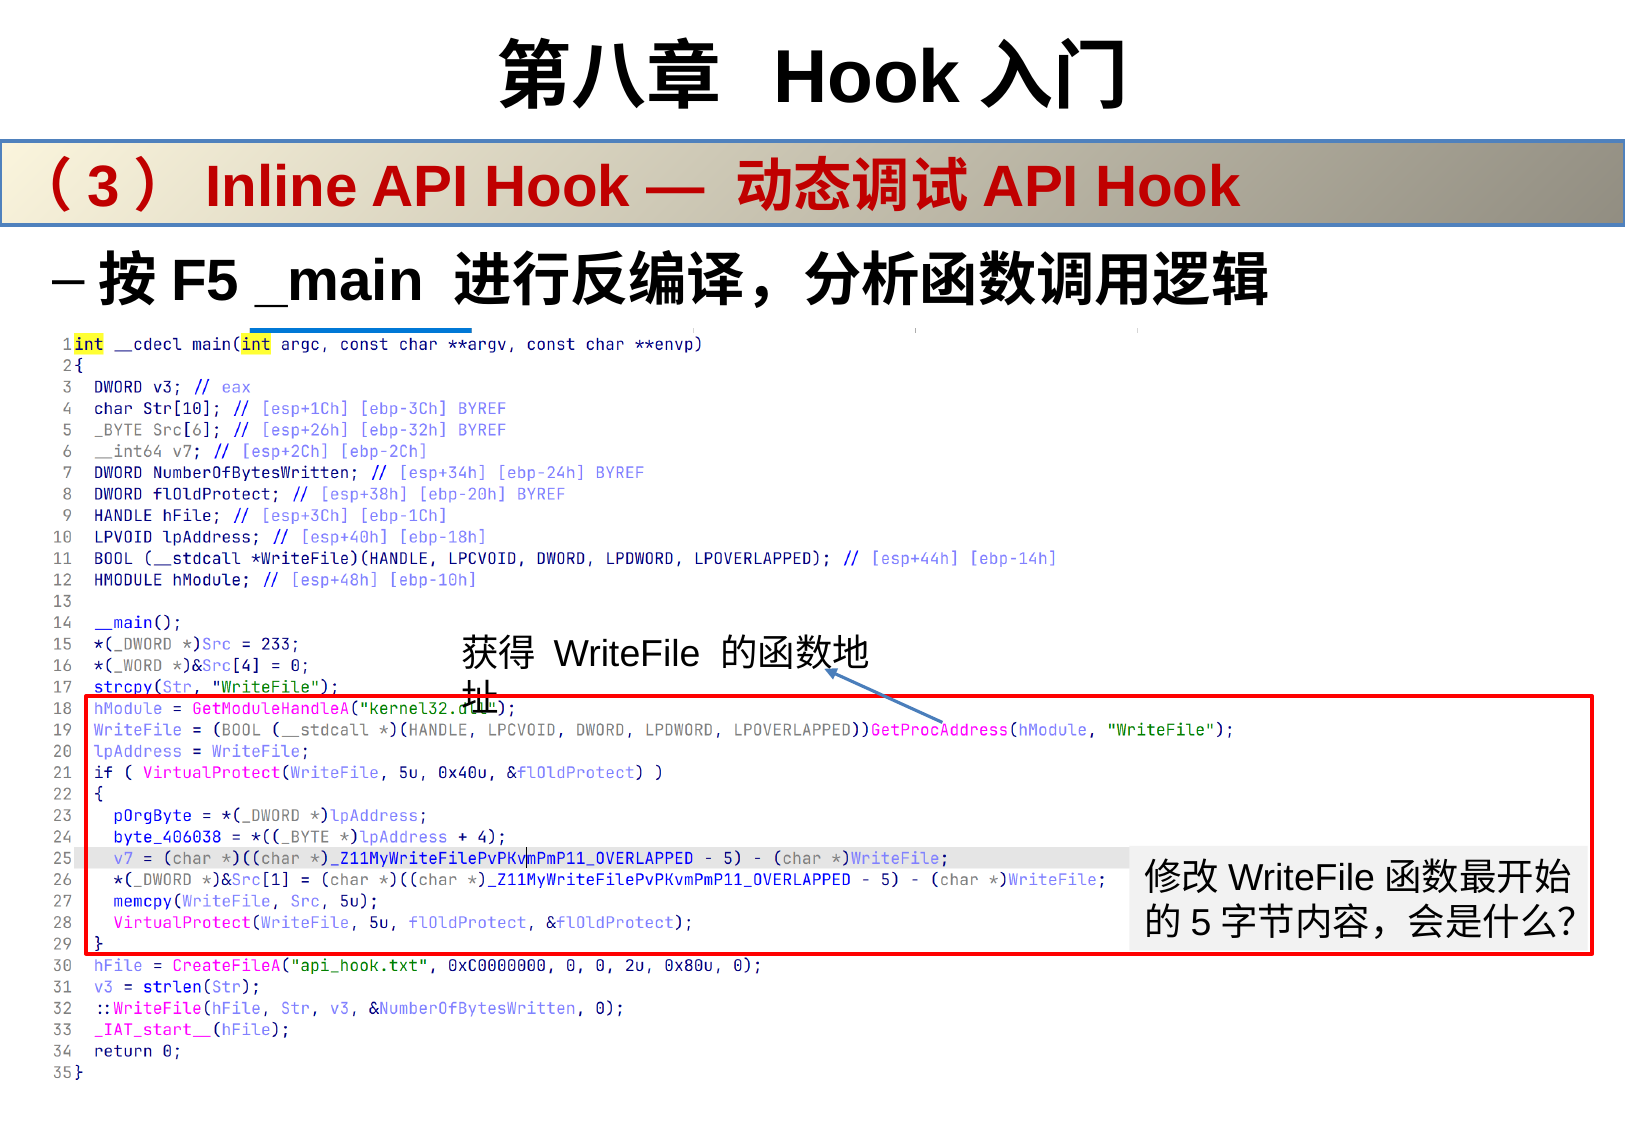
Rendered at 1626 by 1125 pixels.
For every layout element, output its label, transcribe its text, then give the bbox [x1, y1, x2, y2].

title 第八章 Hook入门 [81, 19, 1544, 126]
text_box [823, 668, 943, 723]
picture [50, 328, 1239, 1083]
text_box （3）Inline API Hook — 动态调试API Hook [0, 139, 1625, 227]
text_box [1244, 694, 1594, 956]
list 按F5 _main 进行反编译，分析函数调用逻辑 [0, 234, 1625, 329]
